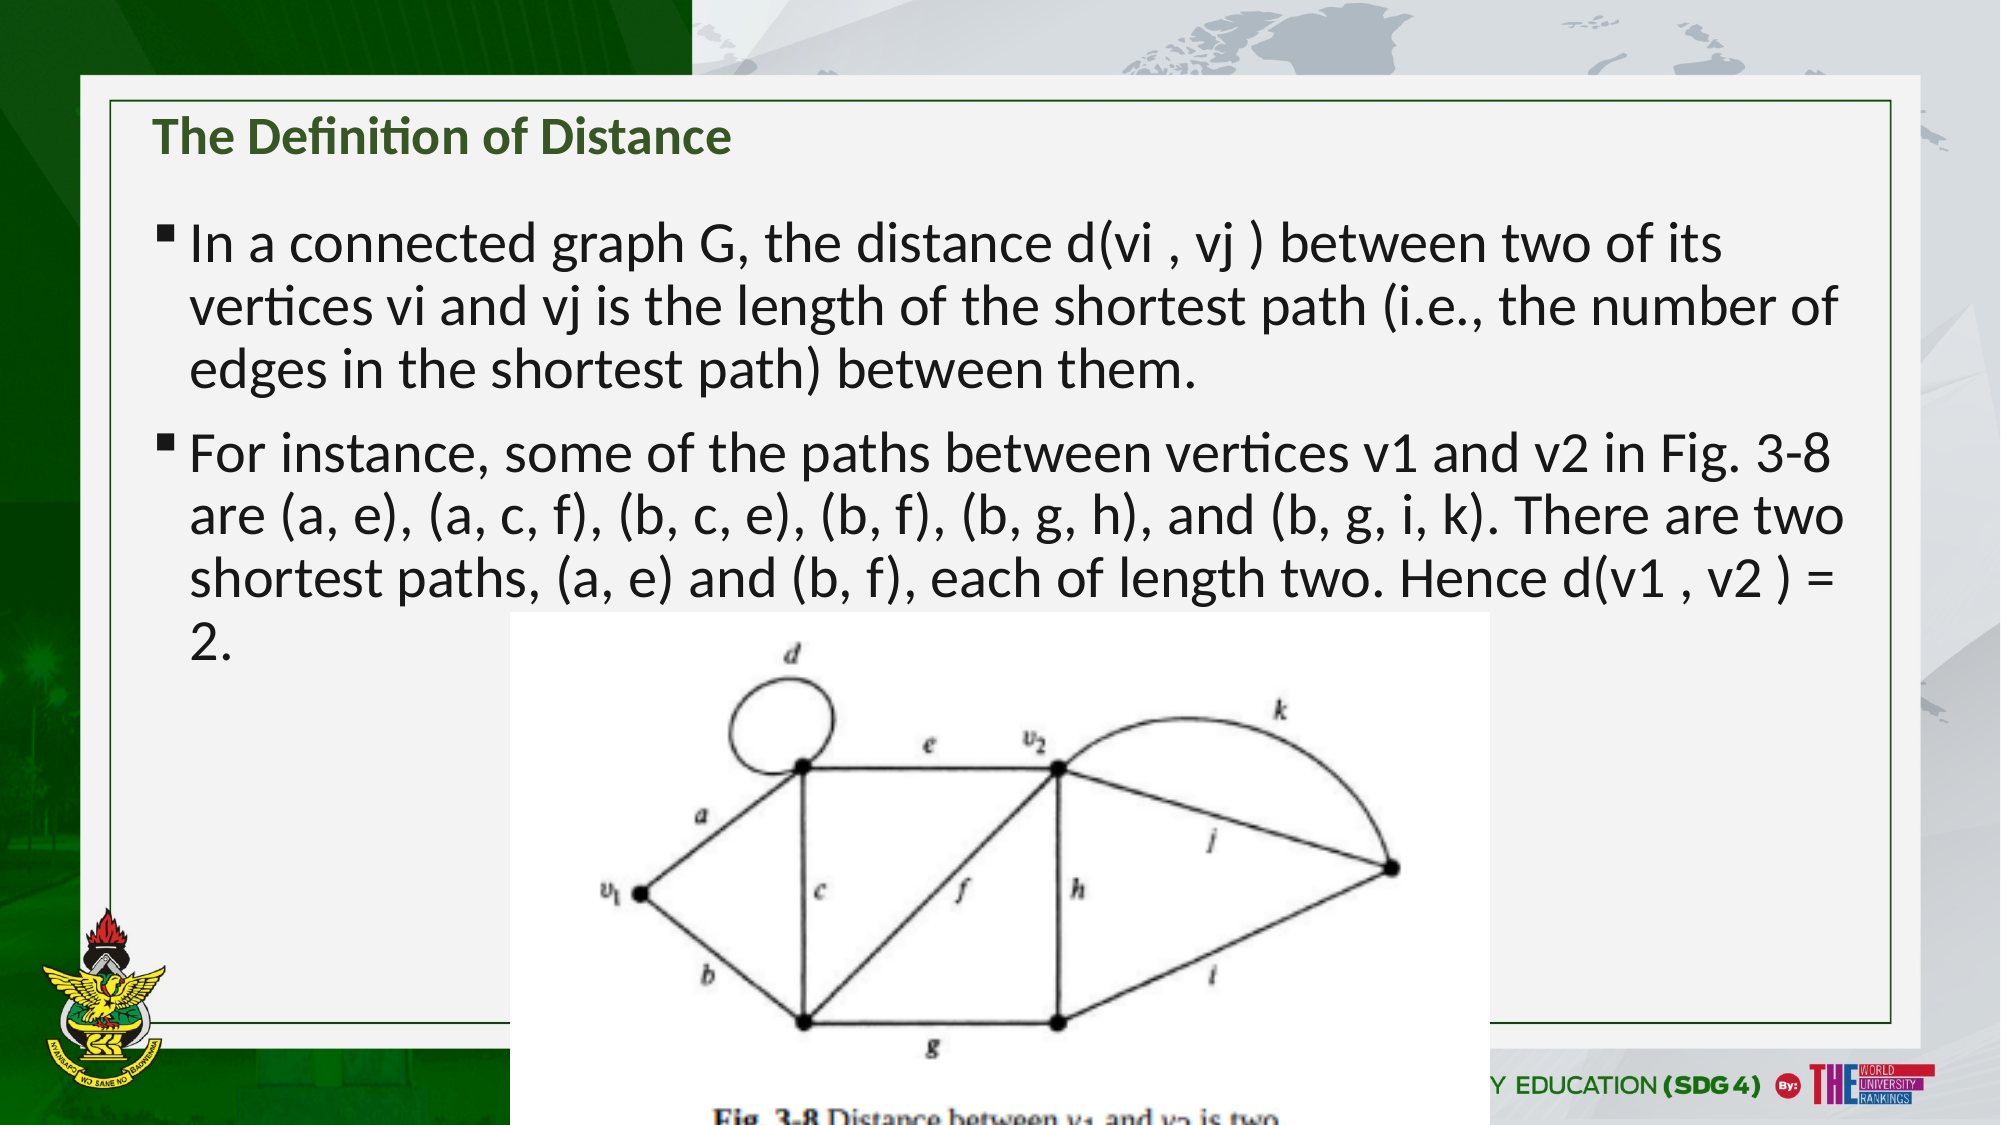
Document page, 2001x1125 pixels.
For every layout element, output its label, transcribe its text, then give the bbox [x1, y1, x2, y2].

title The Definition of Distance [137, 99, 1863, 174]
picture [0, 0, 2001, 1125]
list In a connected graph G, the distance d(vi , vj ) between two of its vertices vi and vj is the length of the shortest path (i.e., the number of edges in the shortest path) between them. For instance, some of the paths between vertices v1 and v2 in Fig. 3-8 are (a, e), (a, c, f), (b, c, e), (b, f), (b, g, h), and (b, g, i, k). There are two shortest paths, (a, e) and (b, f), each of length two. Hence d(v1 , v2 ) = 2. [137, 204, 1863, 739]
